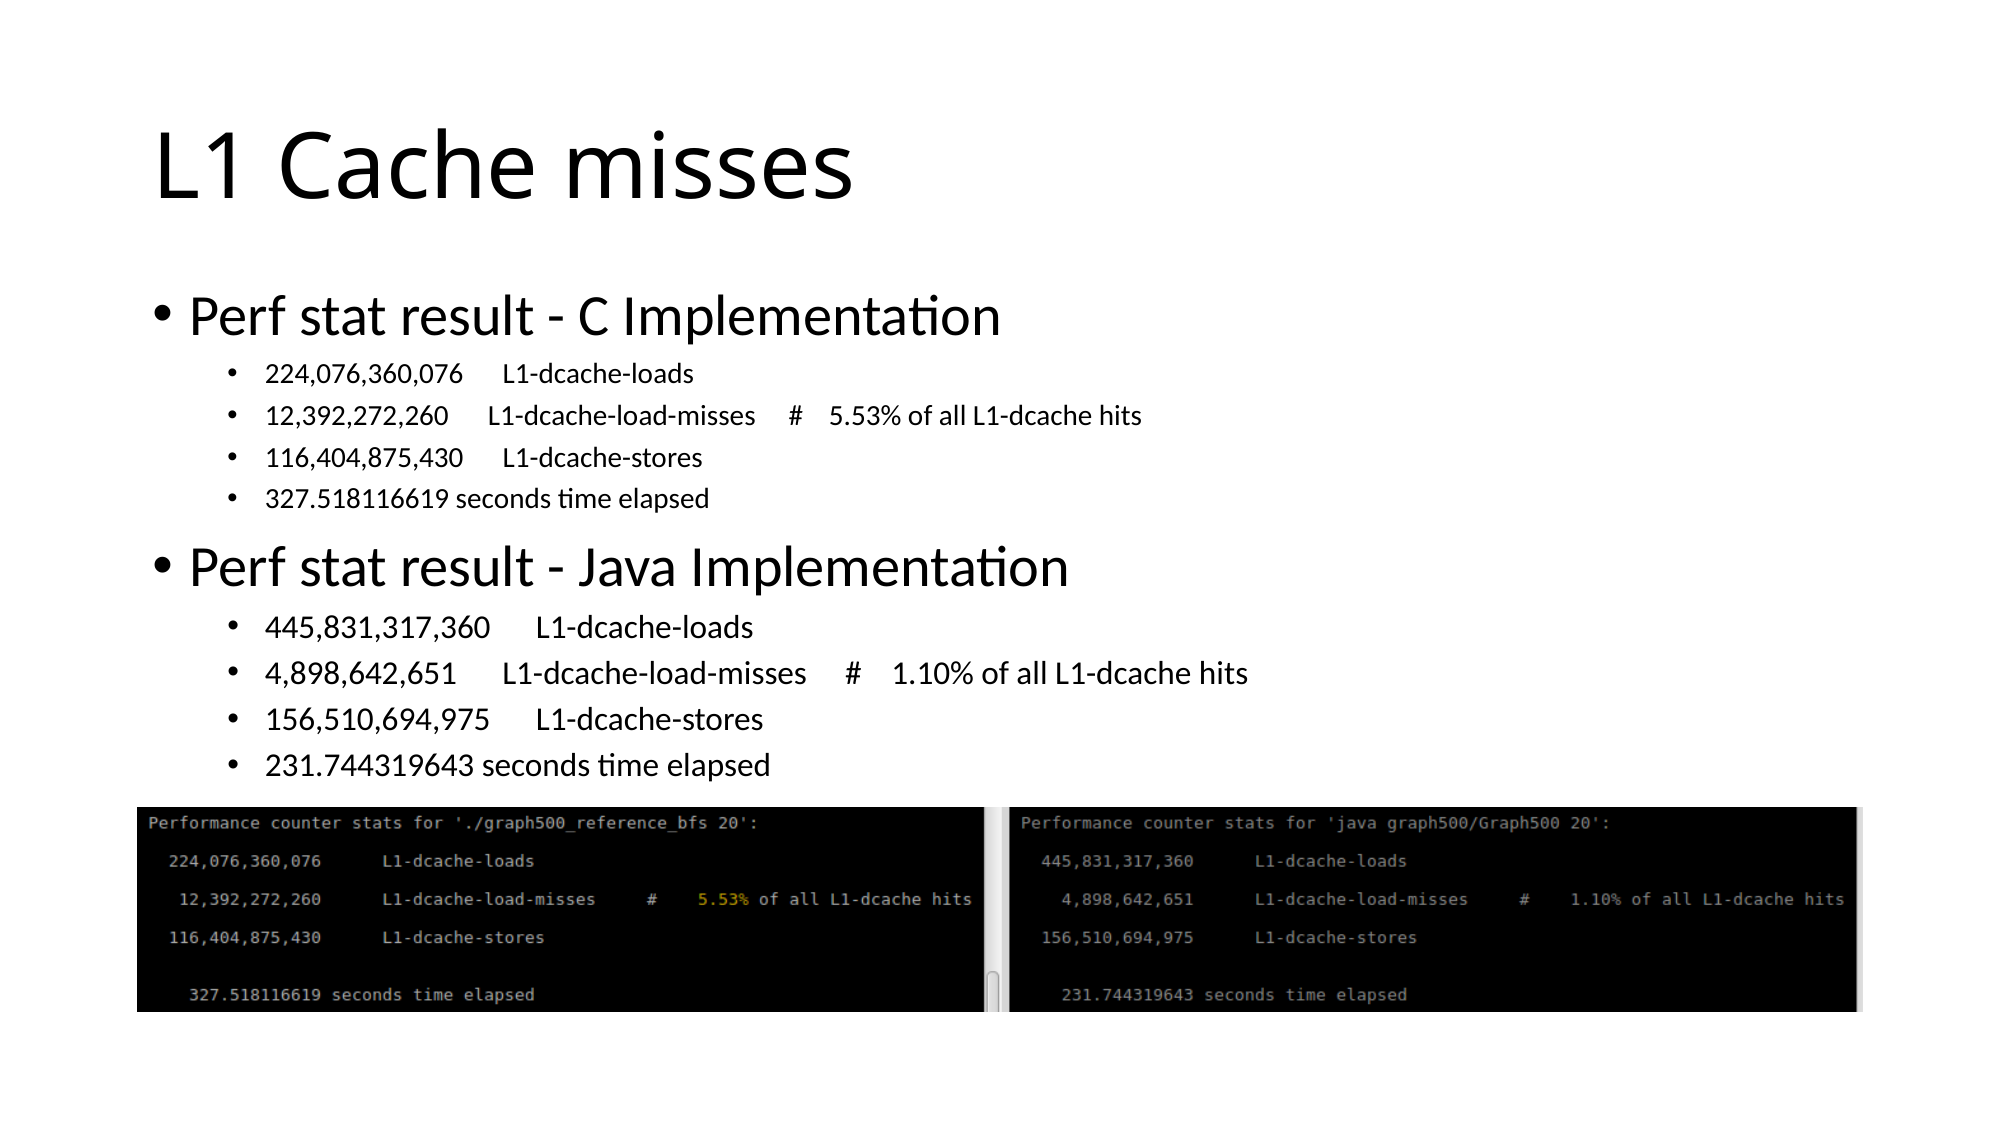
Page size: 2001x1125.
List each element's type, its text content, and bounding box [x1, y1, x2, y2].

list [137, 807, 1863, 1012]
title L1 Cache misses [137, 59, 1863, 277]
text_box Perf stat result - C Implementation 224,076,360,076 L1-dcache-loads 12,392,272,260 L1-dcache-load-misses # 5.53% of all L1-dcache hits 116,404,875,430 L1-dcache-stores 327.518116619 seconds time elapsed Perf stat result - Java Implementation 445,831,317,360 L1-dcache-loads 4,898,642,651 L1-dcache-load-misses # 1.10% of all L1-dcache hits 156,510,694,975 L1-dcache-stores 231.744319643 seconds time elapsed [137, 277, 1863, 807]
